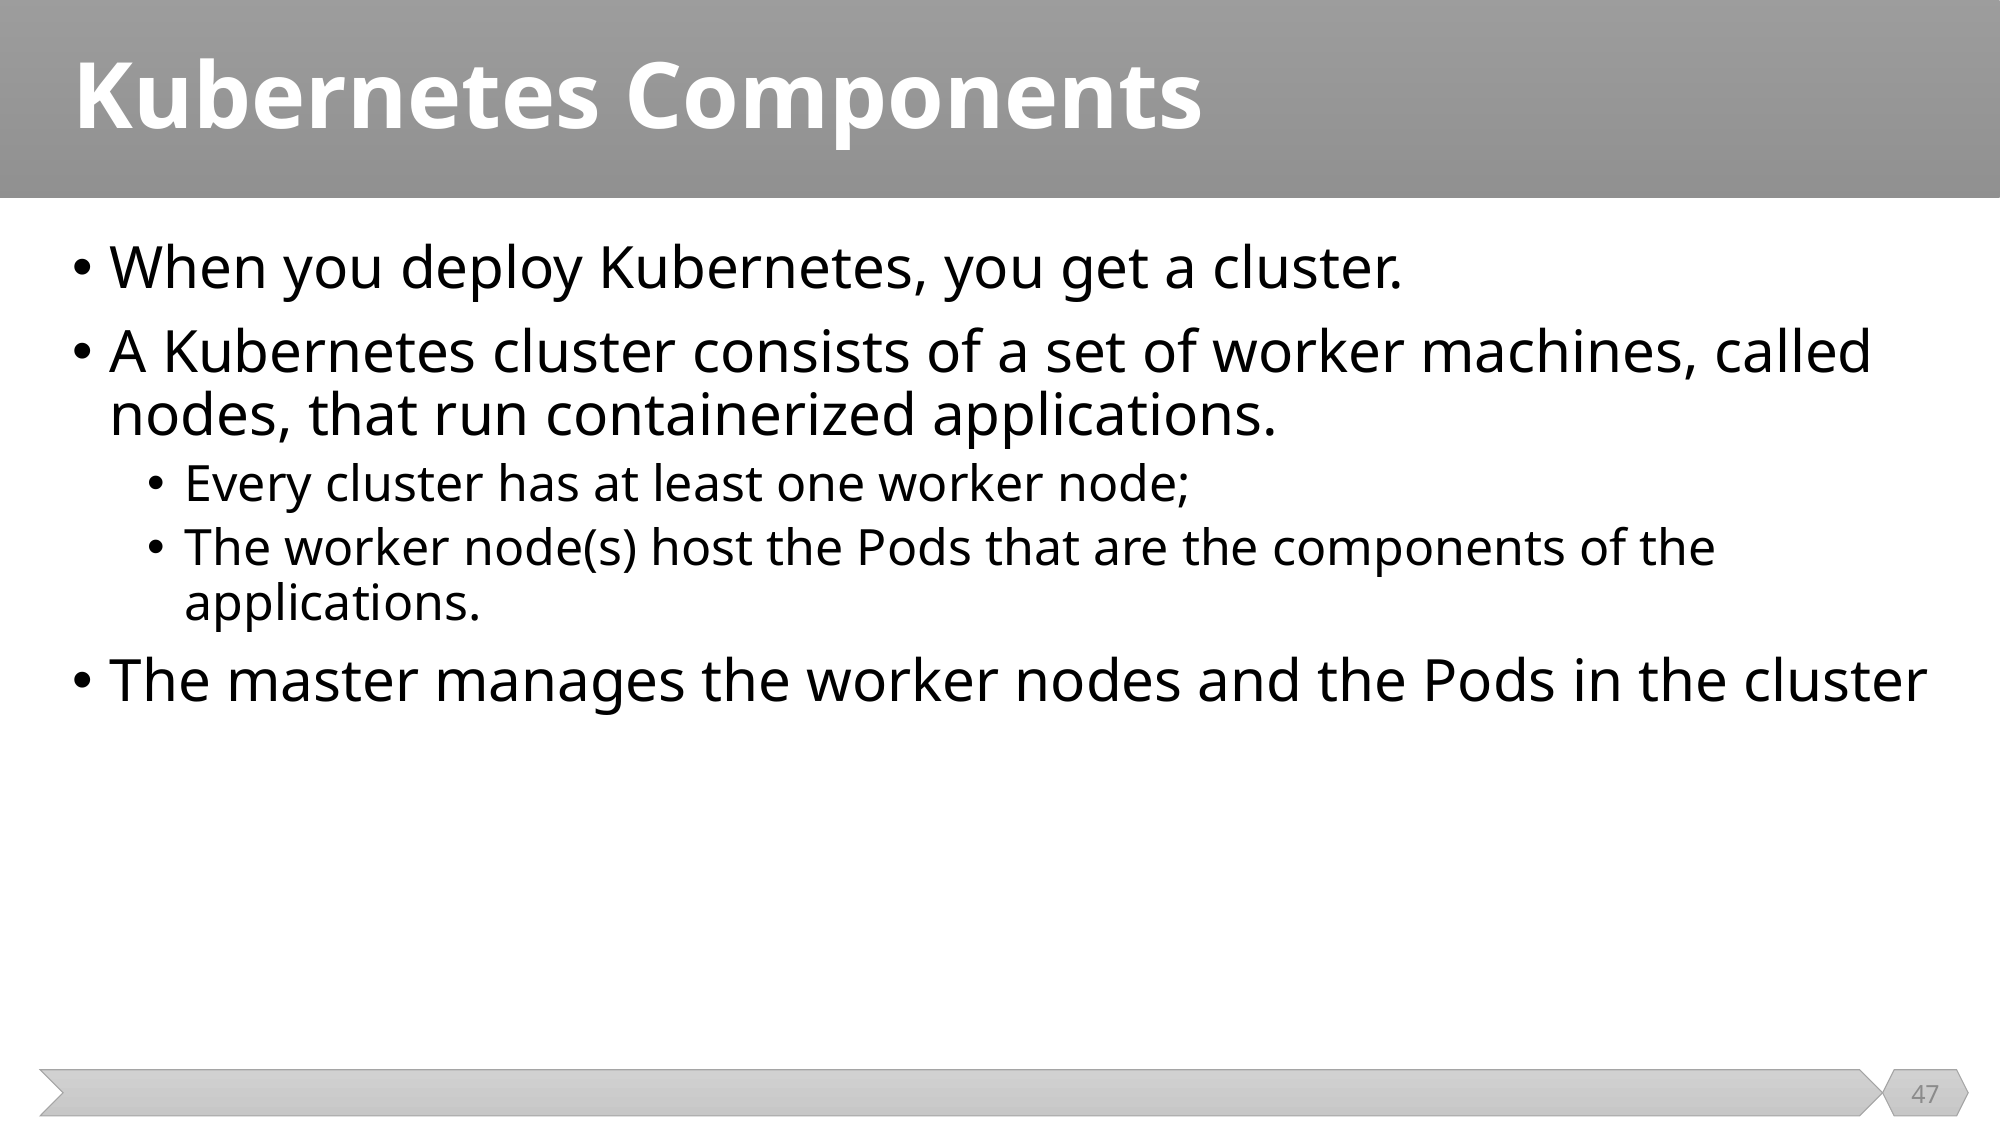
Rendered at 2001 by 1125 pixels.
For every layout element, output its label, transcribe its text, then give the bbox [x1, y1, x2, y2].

title Kubernetes Components [56, 0, 1969, 199]
list When you deploy Kubernetes, you get a cluster. A Kubernetes cluster consists of a set of worker machines, called nodes, that run containerized applications. Every cluster has at least one worker node; The worker node(s) host the Pods that are the components of the applications. The master manages the worker nodes and the Pods in the cluster [56, 230, 1969, 1010]
slide_number 47 [1882, 1065, 1969, 1125]
